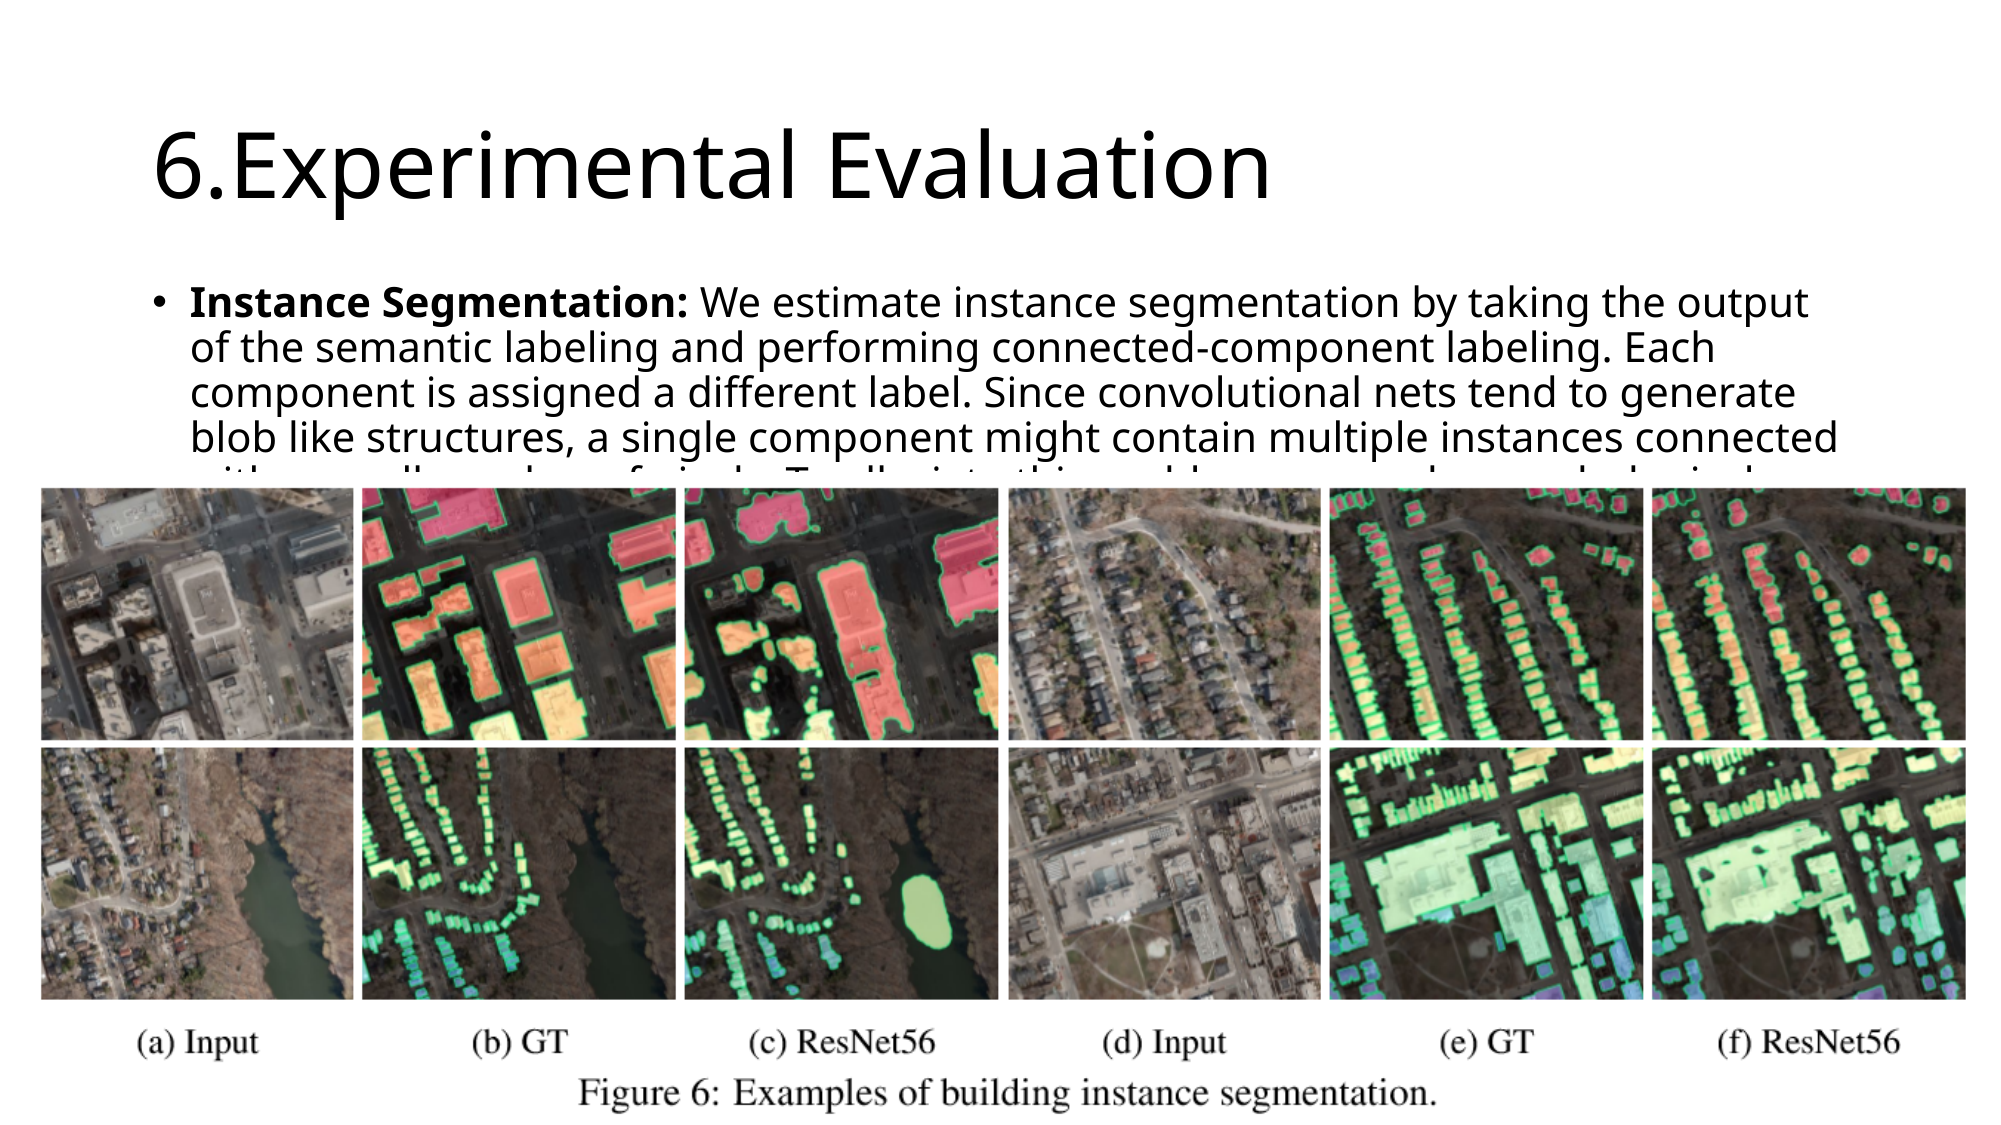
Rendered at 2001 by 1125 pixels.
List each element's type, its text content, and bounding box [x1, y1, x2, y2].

picture [0, 472, 2000, 1120]
title 6.Experimental Evaluation [137, 59, 1916, 278]
list Instance Segmentation: We estimate instance segmentation by taking the output of the semantic labeling and performing connected-component labeling. Each component is assigned a different label. Since convolutional nets tend to generate blob like structures, a single component might contain multiple instances connected with a small number of pixels. To alleviate this problem, we apply morphological opening operators over the semantic labeling masks ( an erosion ﬁltering followed by a dilation ﬁltering with the same size). As shown inTab.2 and Fig.6 the performance is low. There is still much for the community to do to solve this task. [137, 273, 1863, 472]
